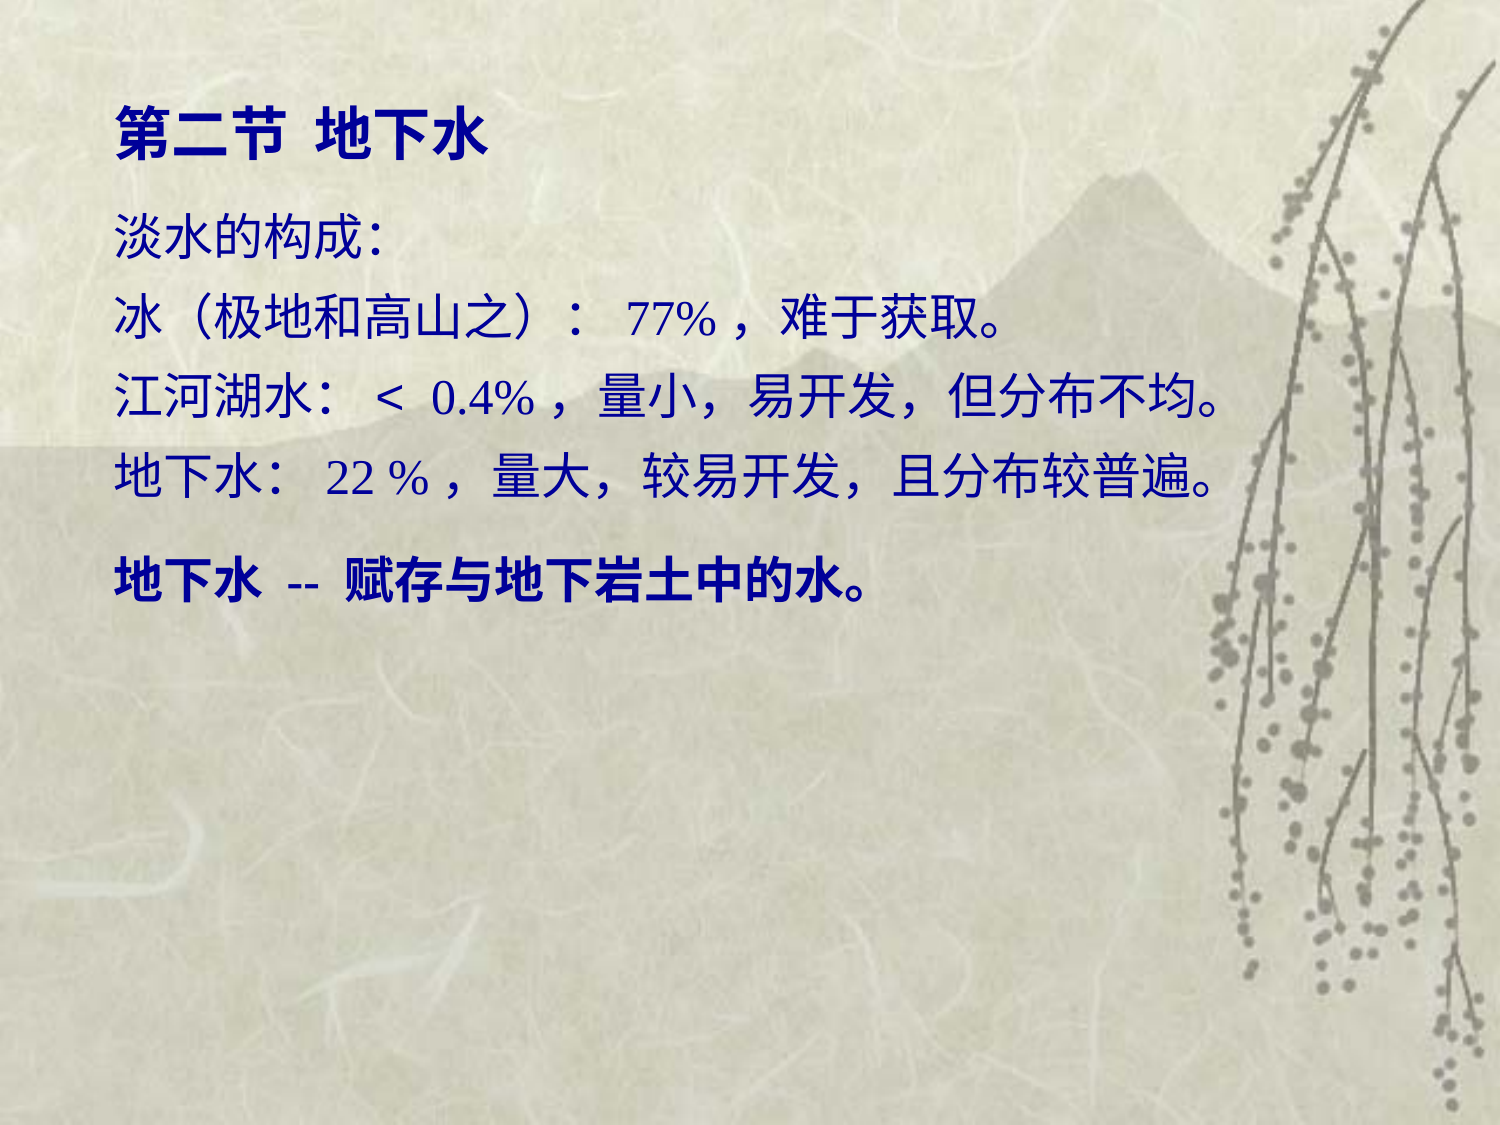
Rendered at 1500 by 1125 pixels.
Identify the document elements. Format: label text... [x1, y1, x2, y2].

picture [0, 0, 1500, 1125]
text_box 第二节 地下水 淡水的构成： 冰（极地和高山之）：77%，难于获取。 江河湖水：˂ 0.4%，量小，易开发，但分布不均。 地下水：22 %，量大，较易开发，且分布较普遍。 地下水 -- 赋存与地下岩土中的水。 [98, 89, 1364, 616]
